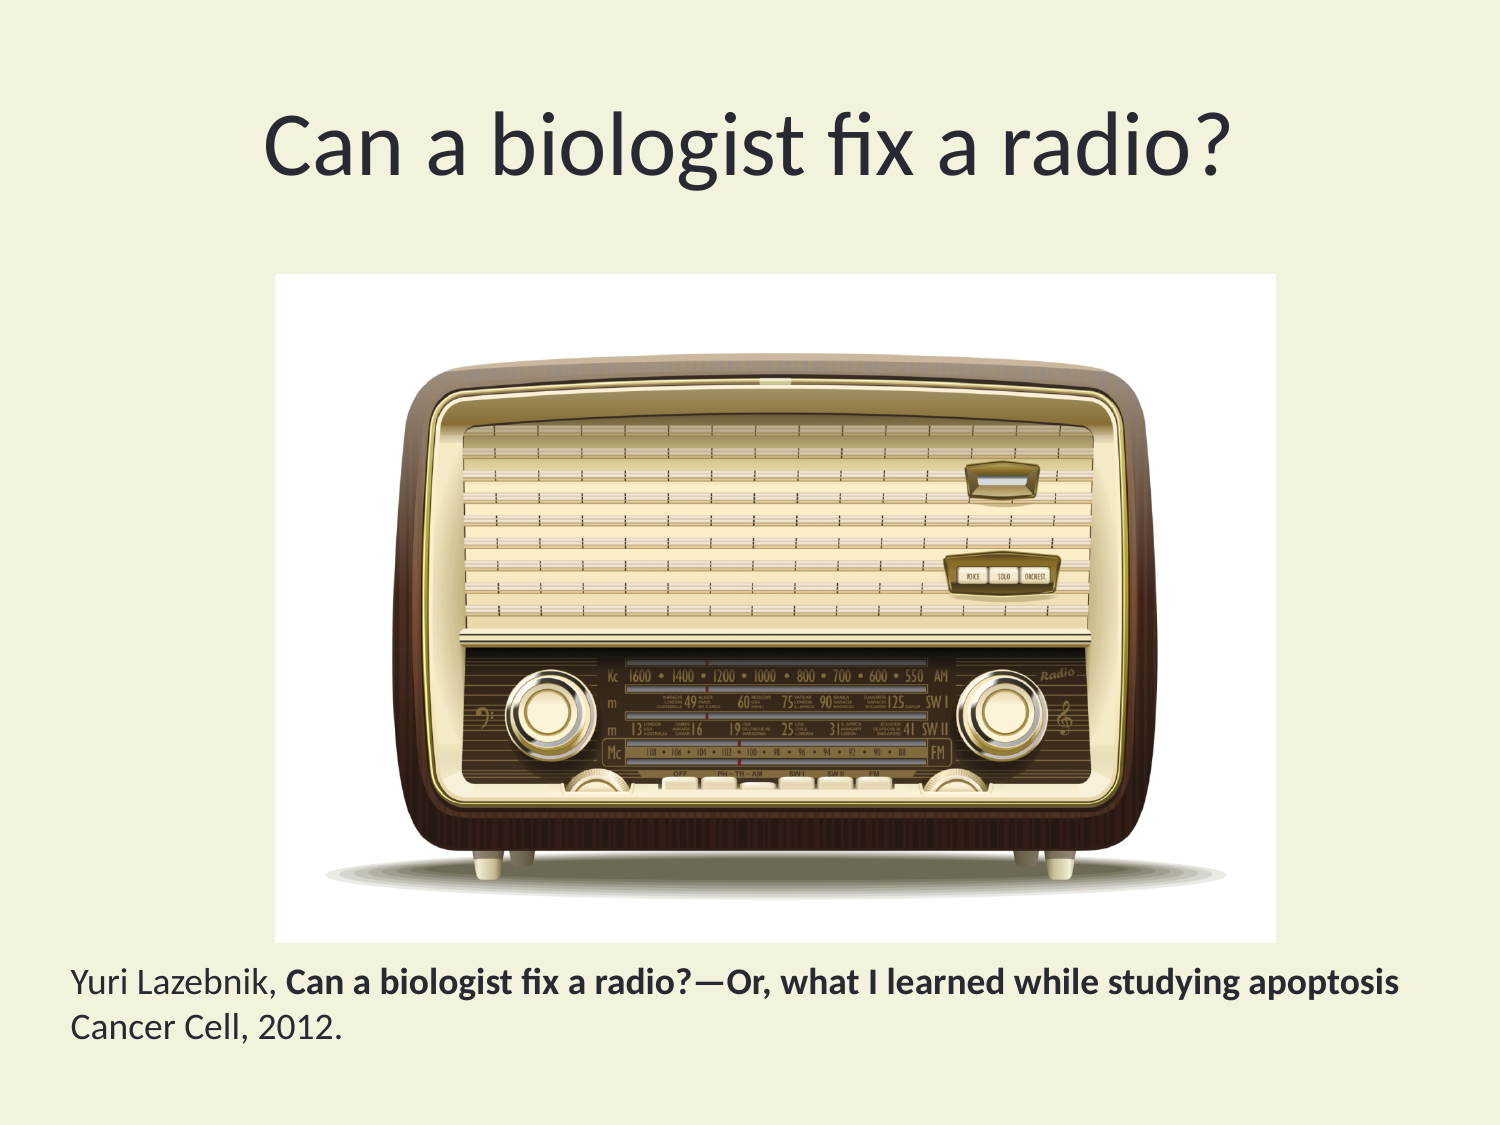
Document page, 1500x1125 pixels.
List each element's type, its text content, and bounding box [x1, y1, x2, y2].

title Can a biologist fix a radio? [75, 45, 1425, 233]
picture [274, 274, 1277, 943]
text_box Yuri Lazebnik, Can a biologist fix a radio?—Or, what I learned while studying apoptosis Cancer Cell, 2012. [55, 949, 1416, 1055]
